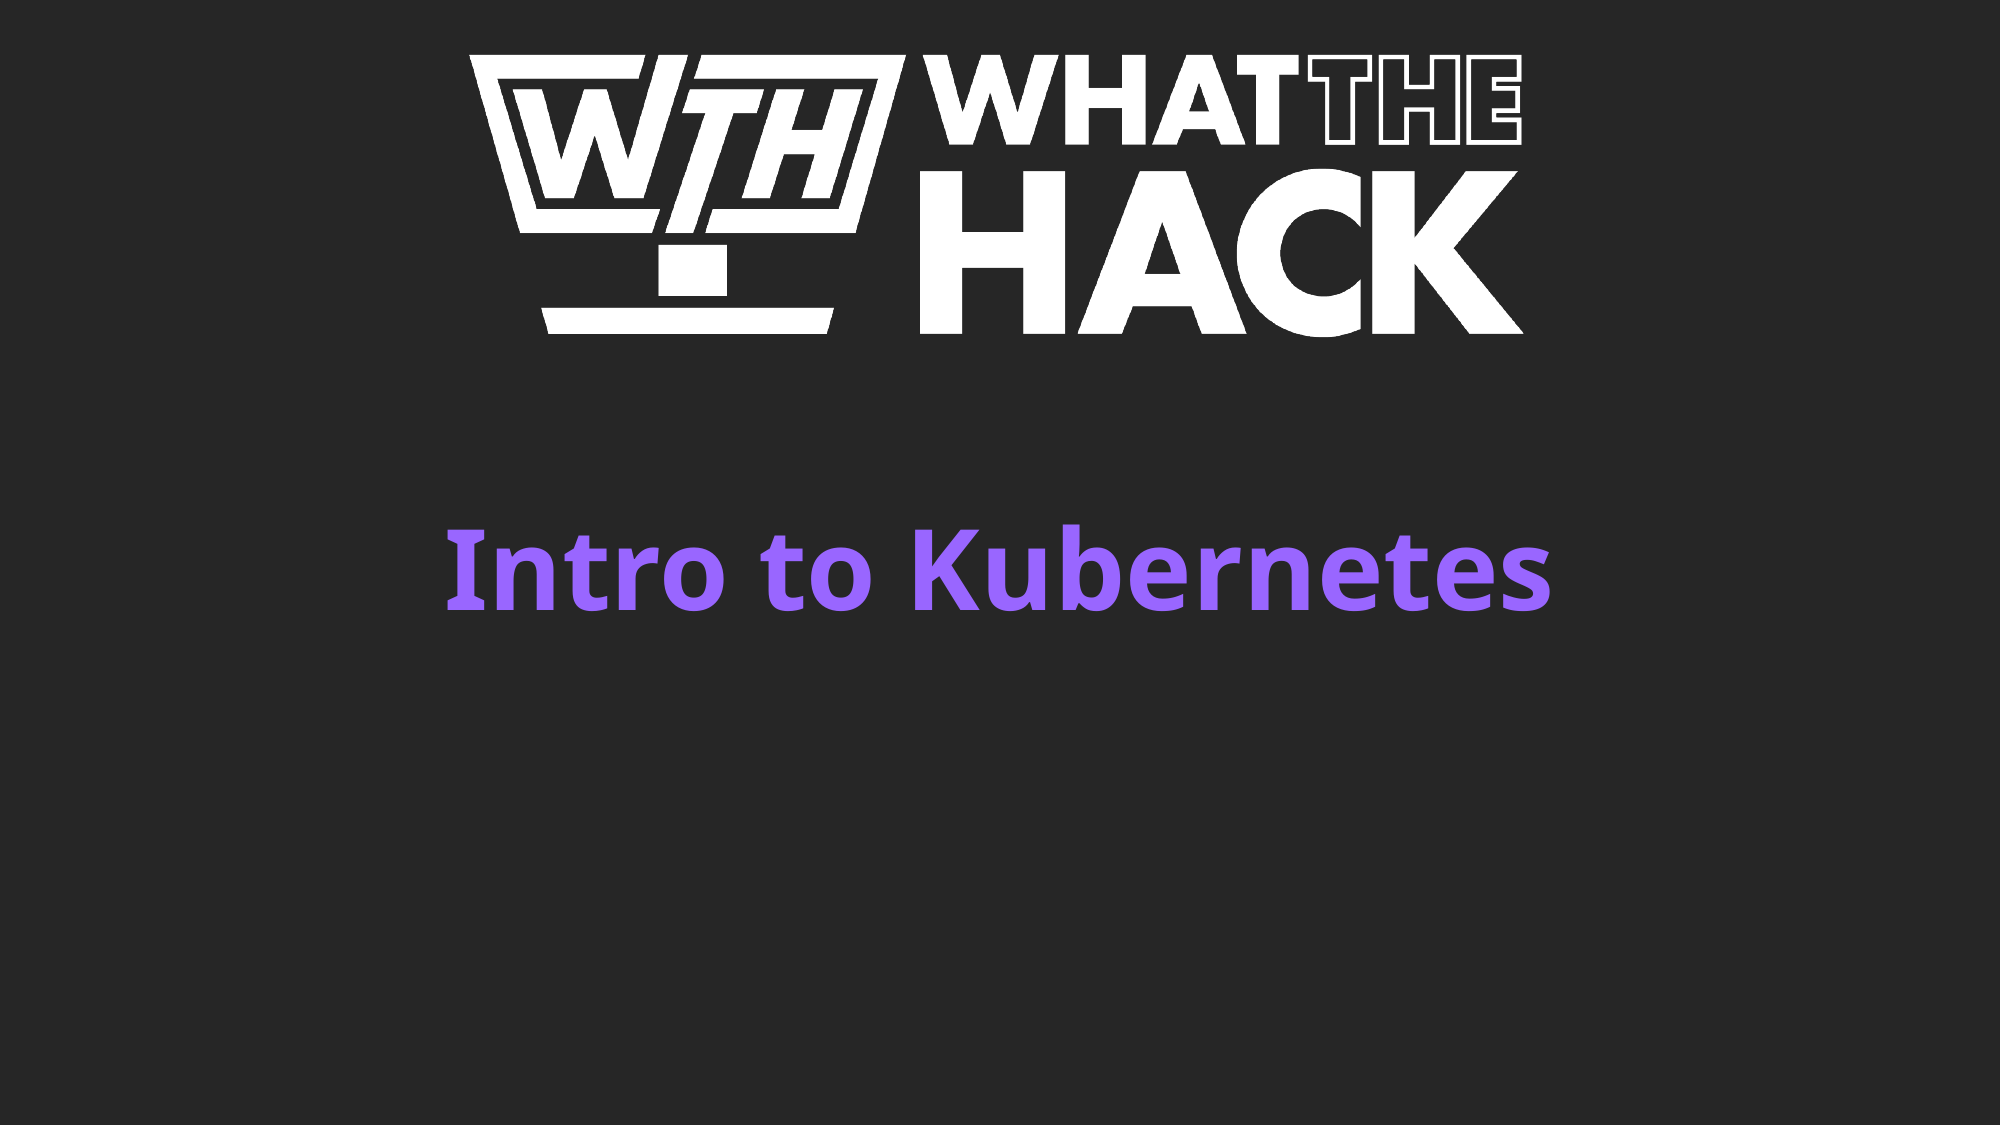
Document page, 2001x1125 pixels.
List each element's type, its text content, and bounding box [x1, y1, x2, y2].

title Intro to Kubernetes [249, 338, 1750, 643]
picture [295, 3, 1705, 338]
